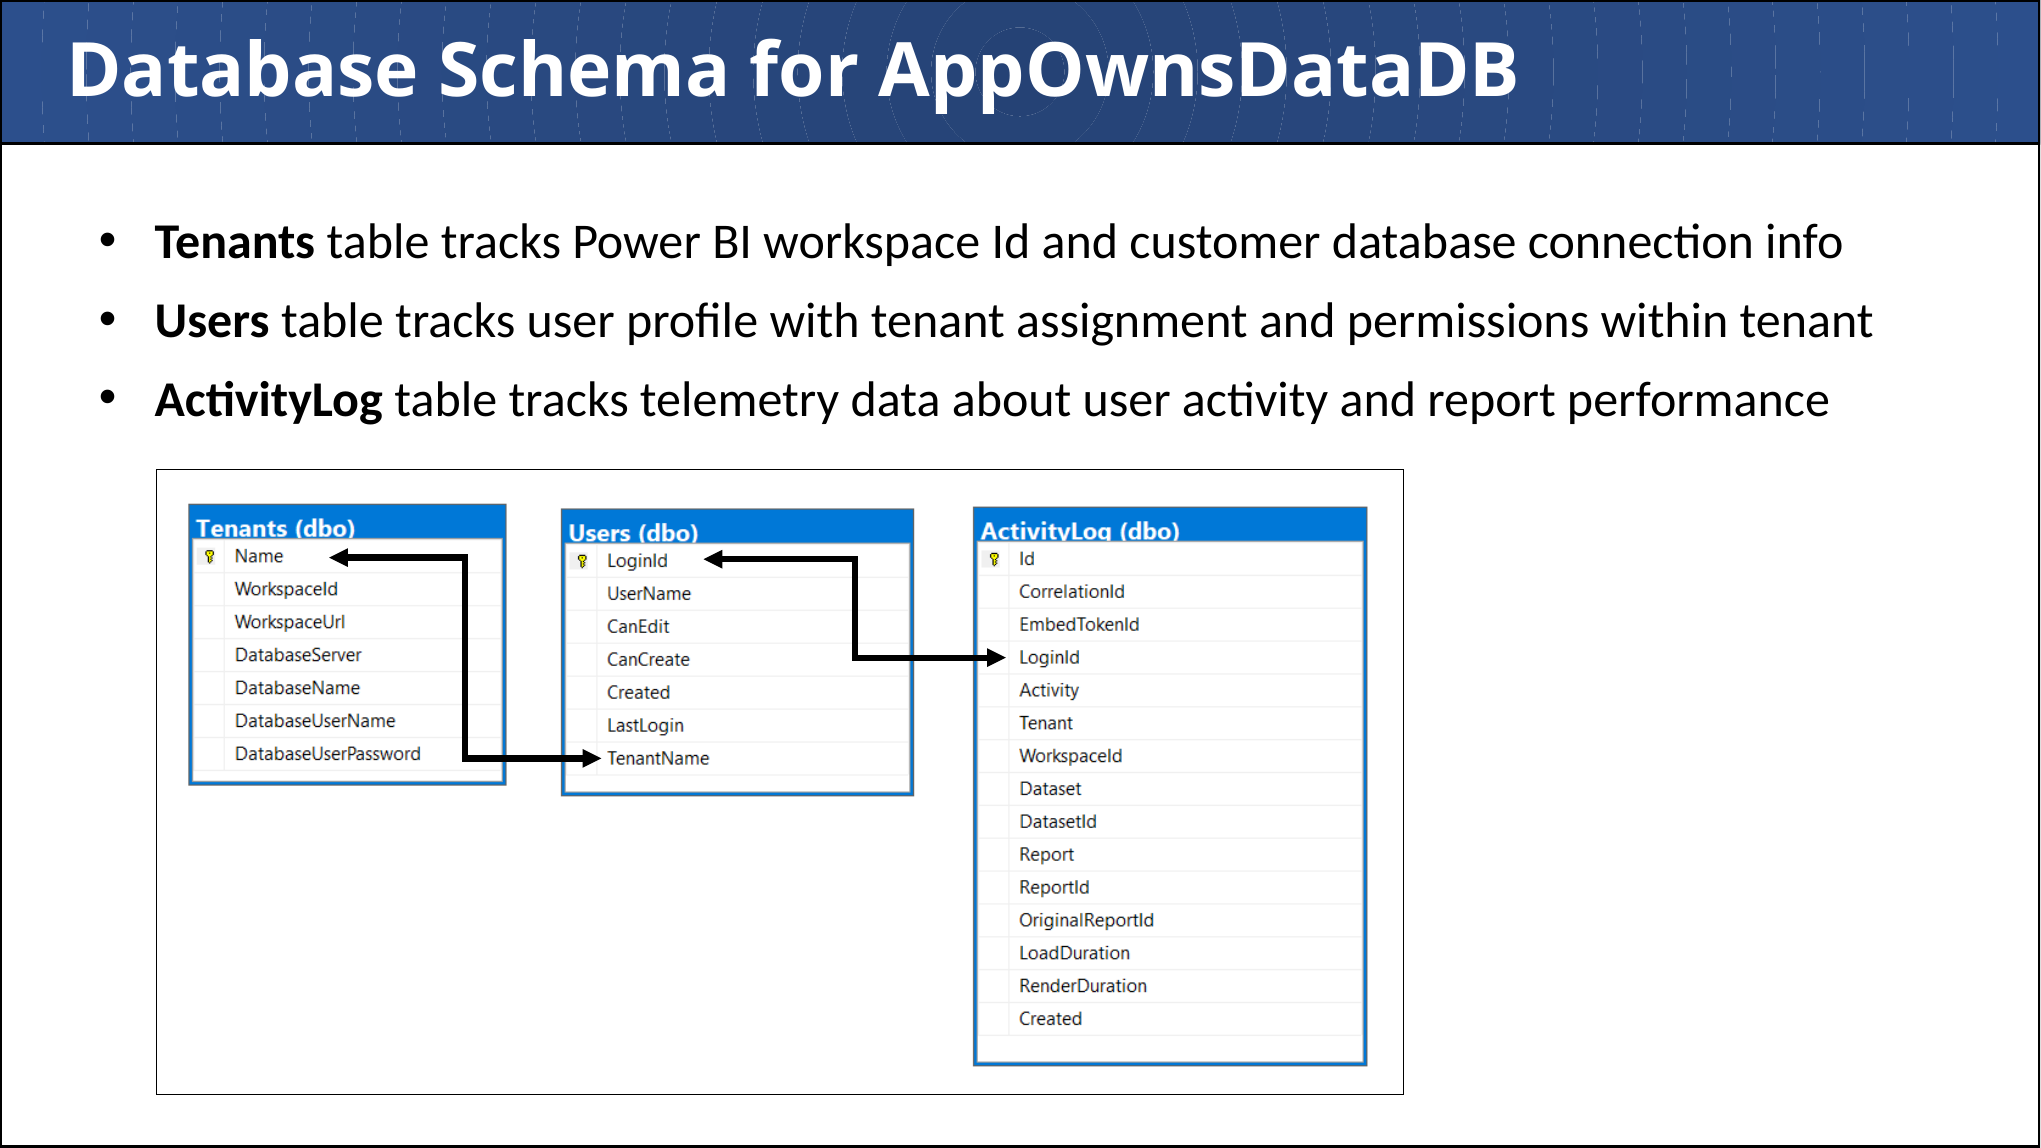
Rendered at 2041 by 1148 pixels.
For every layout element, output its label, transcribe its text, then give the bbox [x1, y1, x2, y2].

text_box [156, 469, 1404, 1095]
title Database Schema for AppOwnsDataDB [51, 31, 1988, 113]
list Tenants table tracks Power BI workspace Id and customer database connection info Users table tracks user profile with tenant assignment and permissions within tenant ActivityLog table tracks telemetry data about user activity and report performance [83, 201, 1988, 520]
